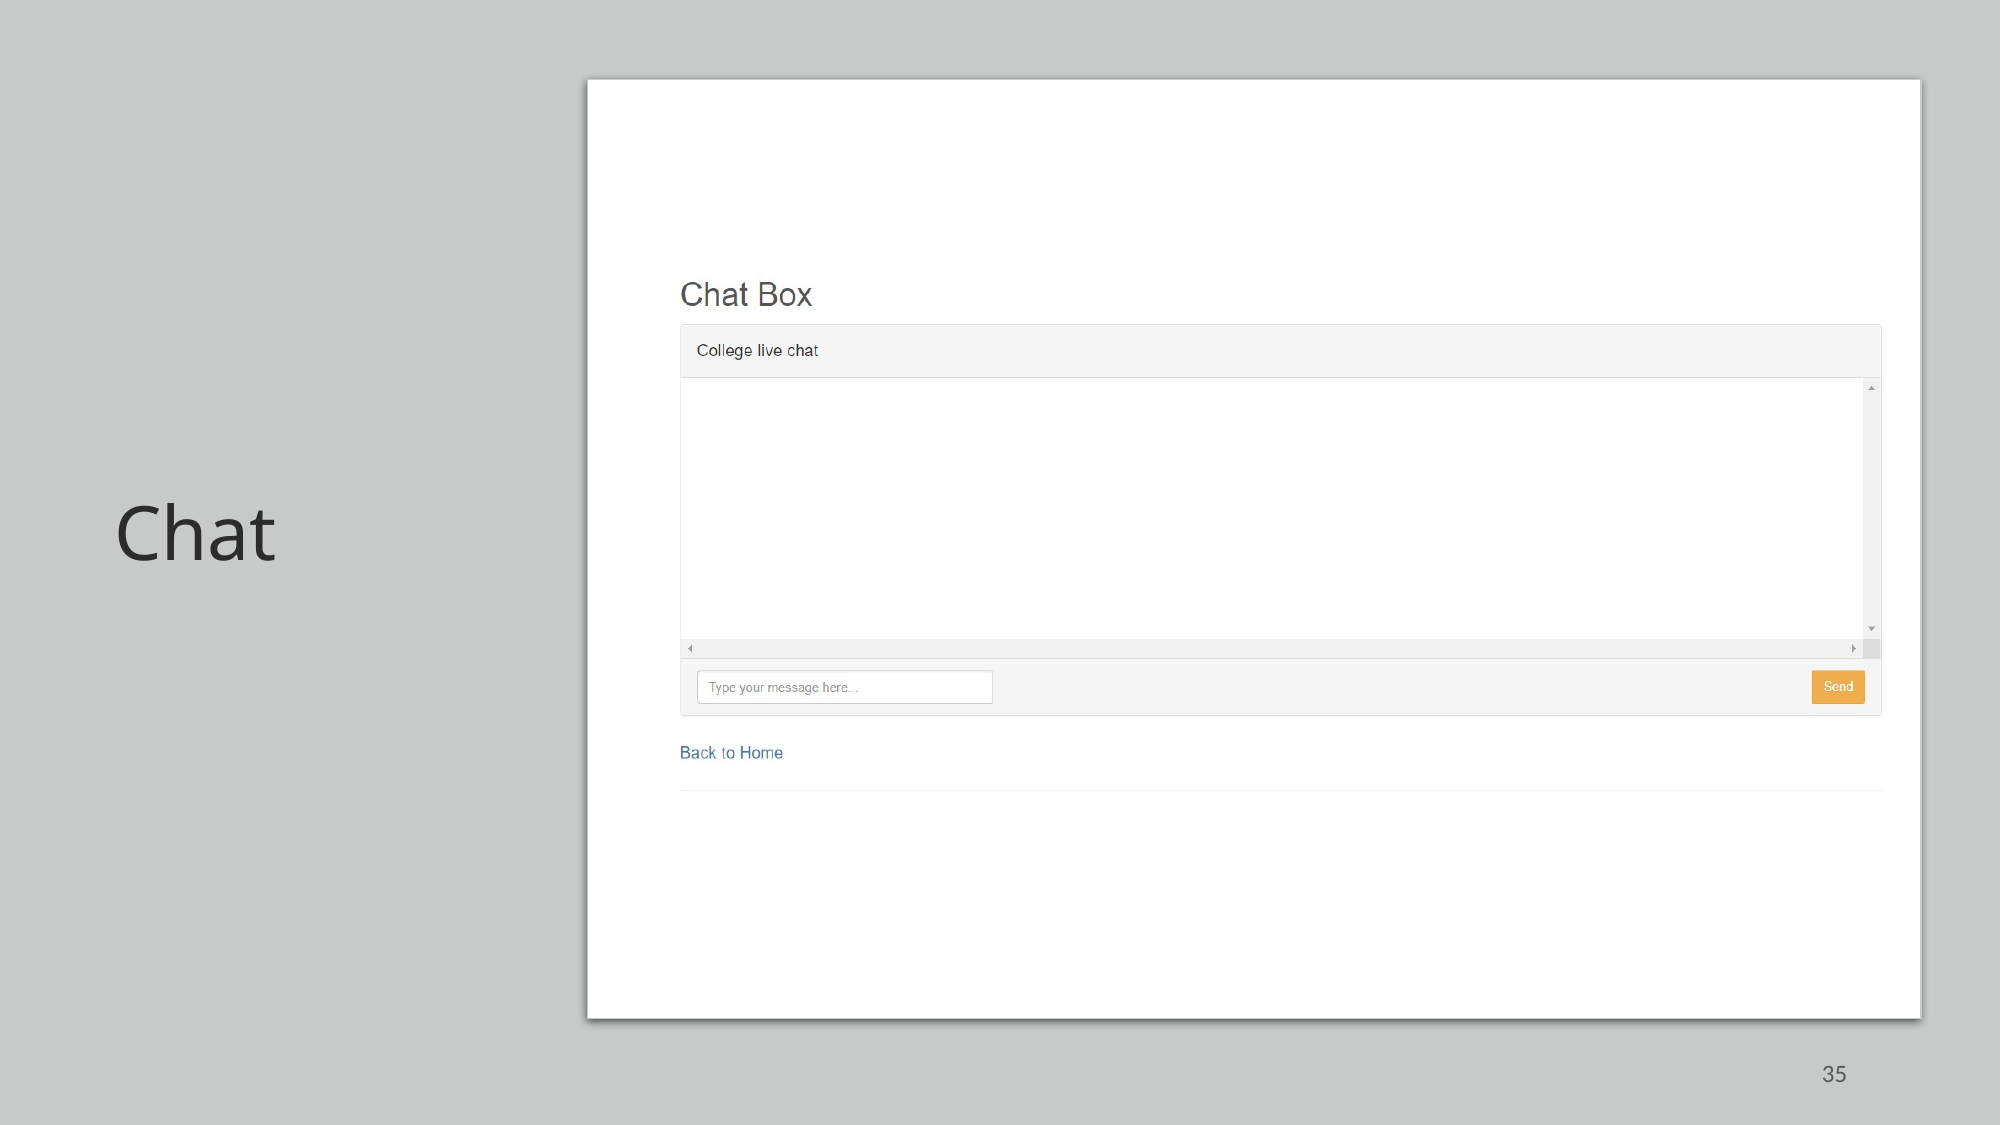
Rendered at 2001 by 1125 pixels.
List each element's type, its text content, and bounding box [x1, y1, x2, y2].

slide_number 35 [1412, 1042, 1863, 1103]
picture [616, 196, 1892, 986]
title Chat [99, 104, 527, 968]
text_box [0, 0, 2000, 1125]
text_box [586, 78, 1922, 1019]
